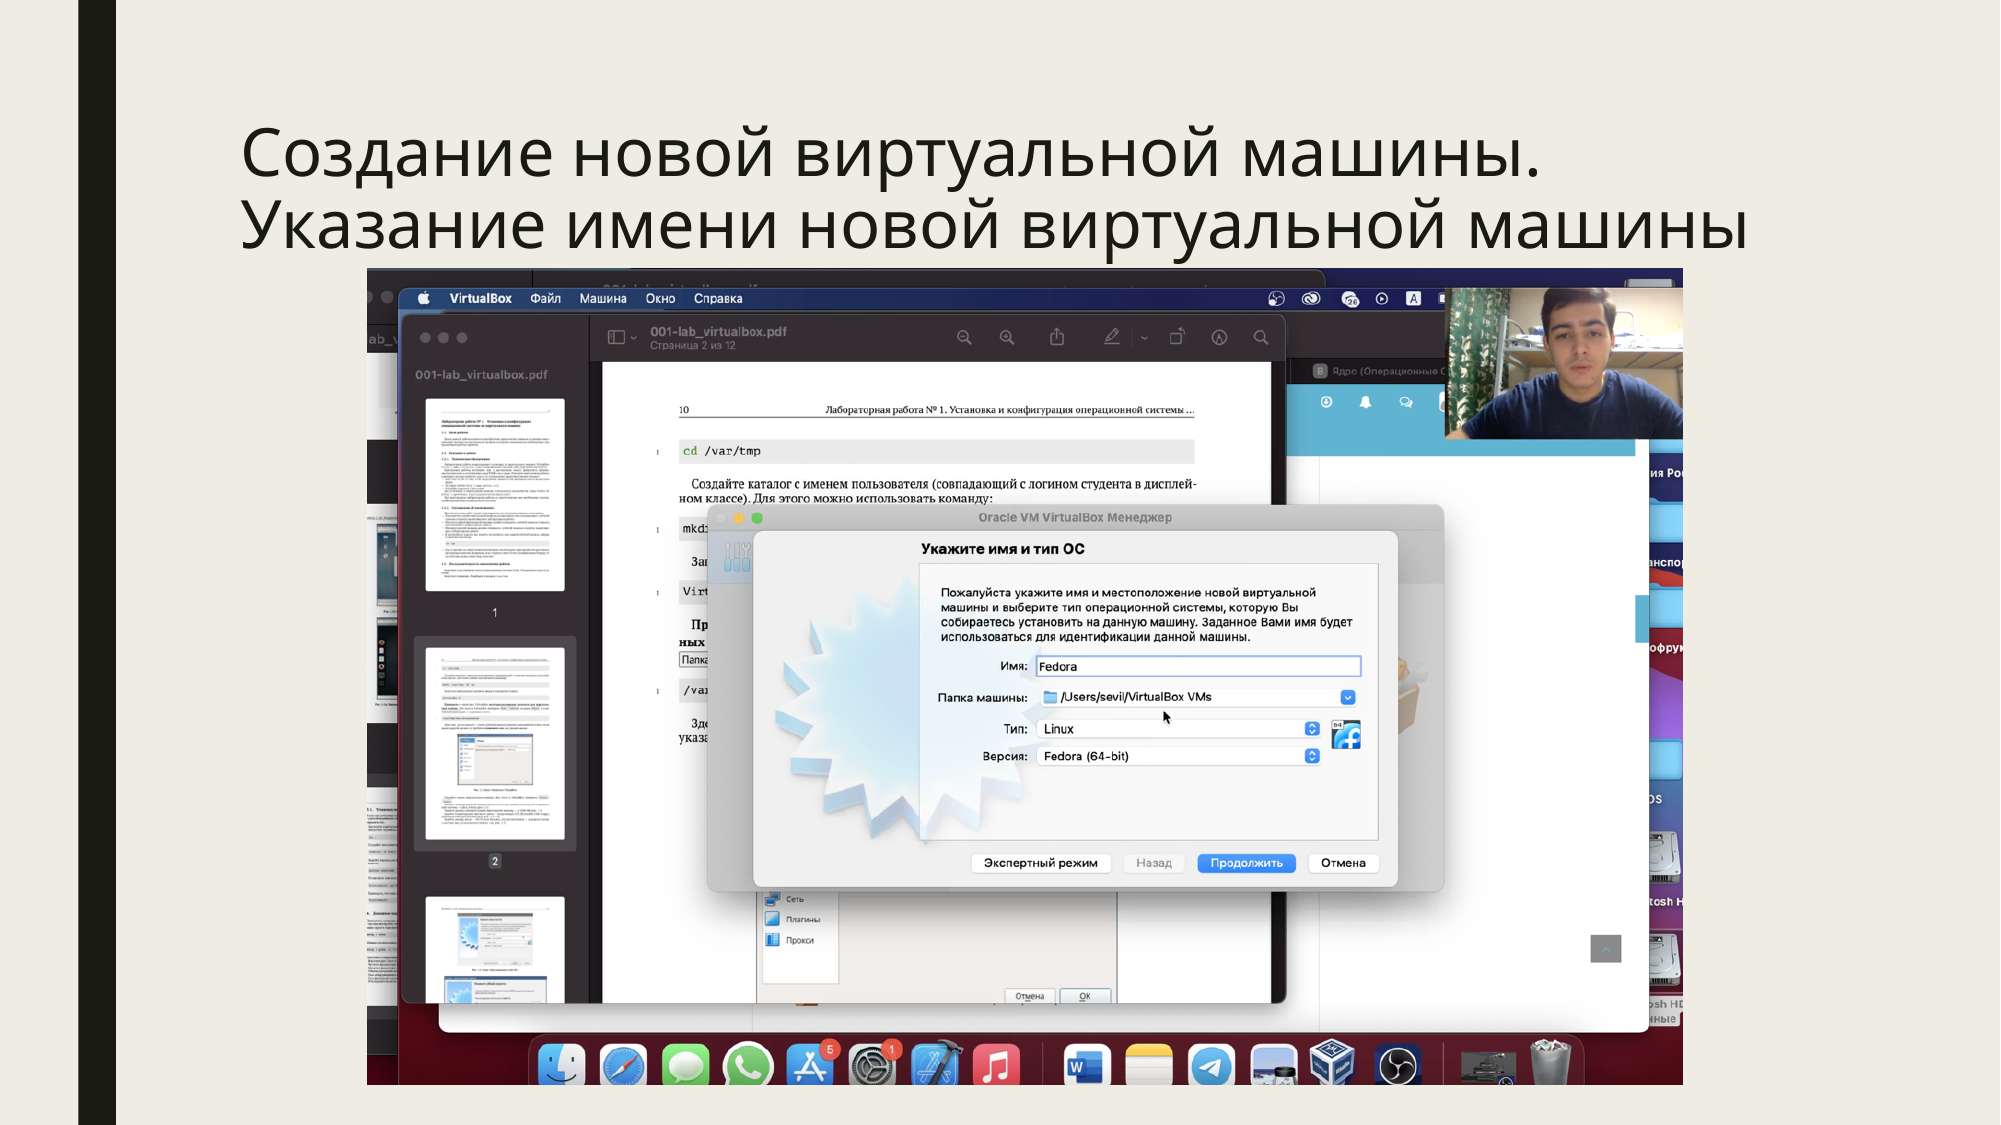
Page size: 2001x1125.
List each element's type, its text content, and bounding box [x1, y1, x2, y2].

title Создание новой виртуальной машины. Указание имени новой виртуальной машины [225, 112, 1800, 357]
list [367, 268, 1683, 1085]
